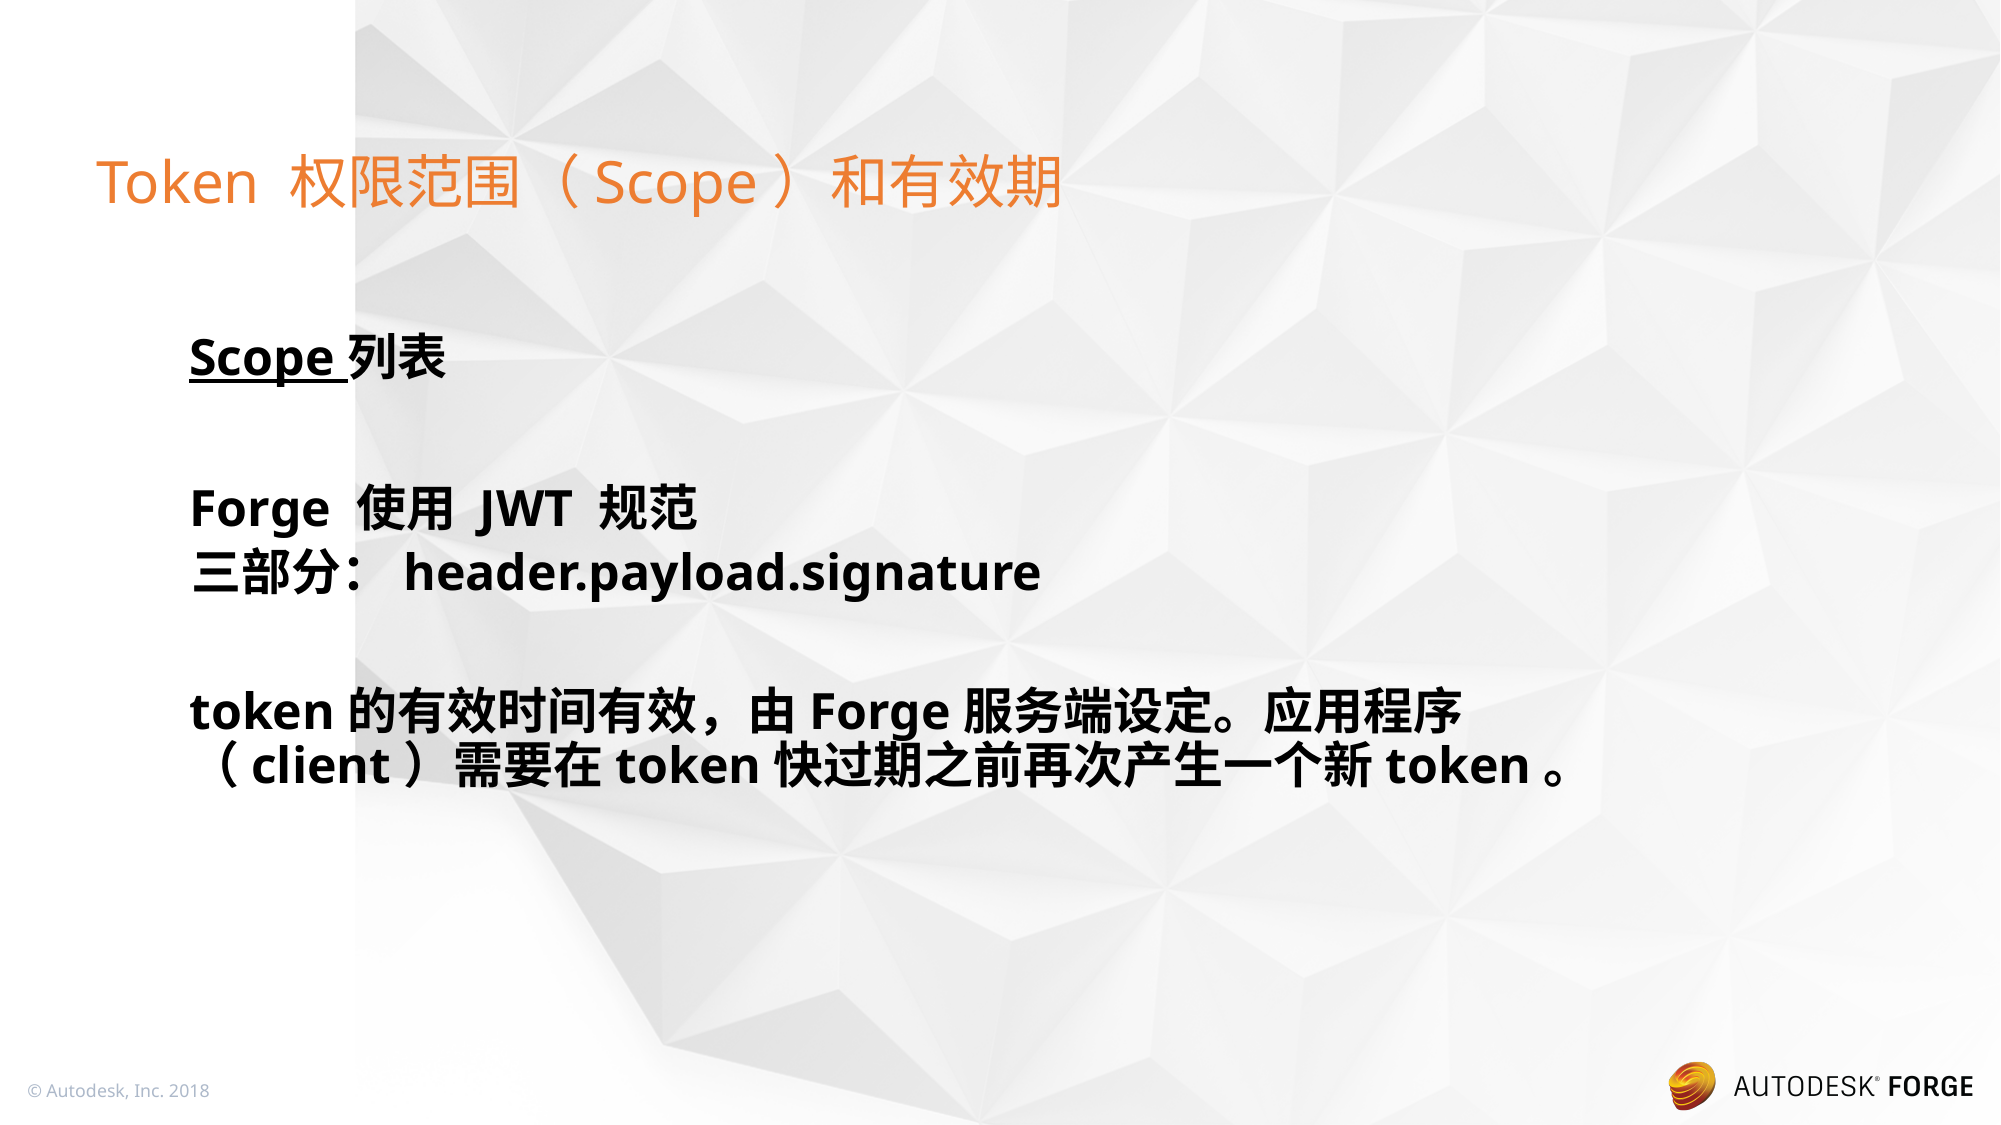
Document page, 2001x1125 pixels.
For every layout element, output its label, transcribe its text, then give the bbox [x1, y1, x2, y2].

title Token 权限范围（Scope）和有效期 [81, 60, 2000, 311]
picture [1704, 1052, 1982, 1120]
text_box Scope 列表 Forge 使用 JWT 规范 三部分：header.payload.signature token的有效时间有效，由Forge服务端设定。应用程序（client）需要在token快过期之前再次产生一个新token。 [174, 311, 1704, 1125]
